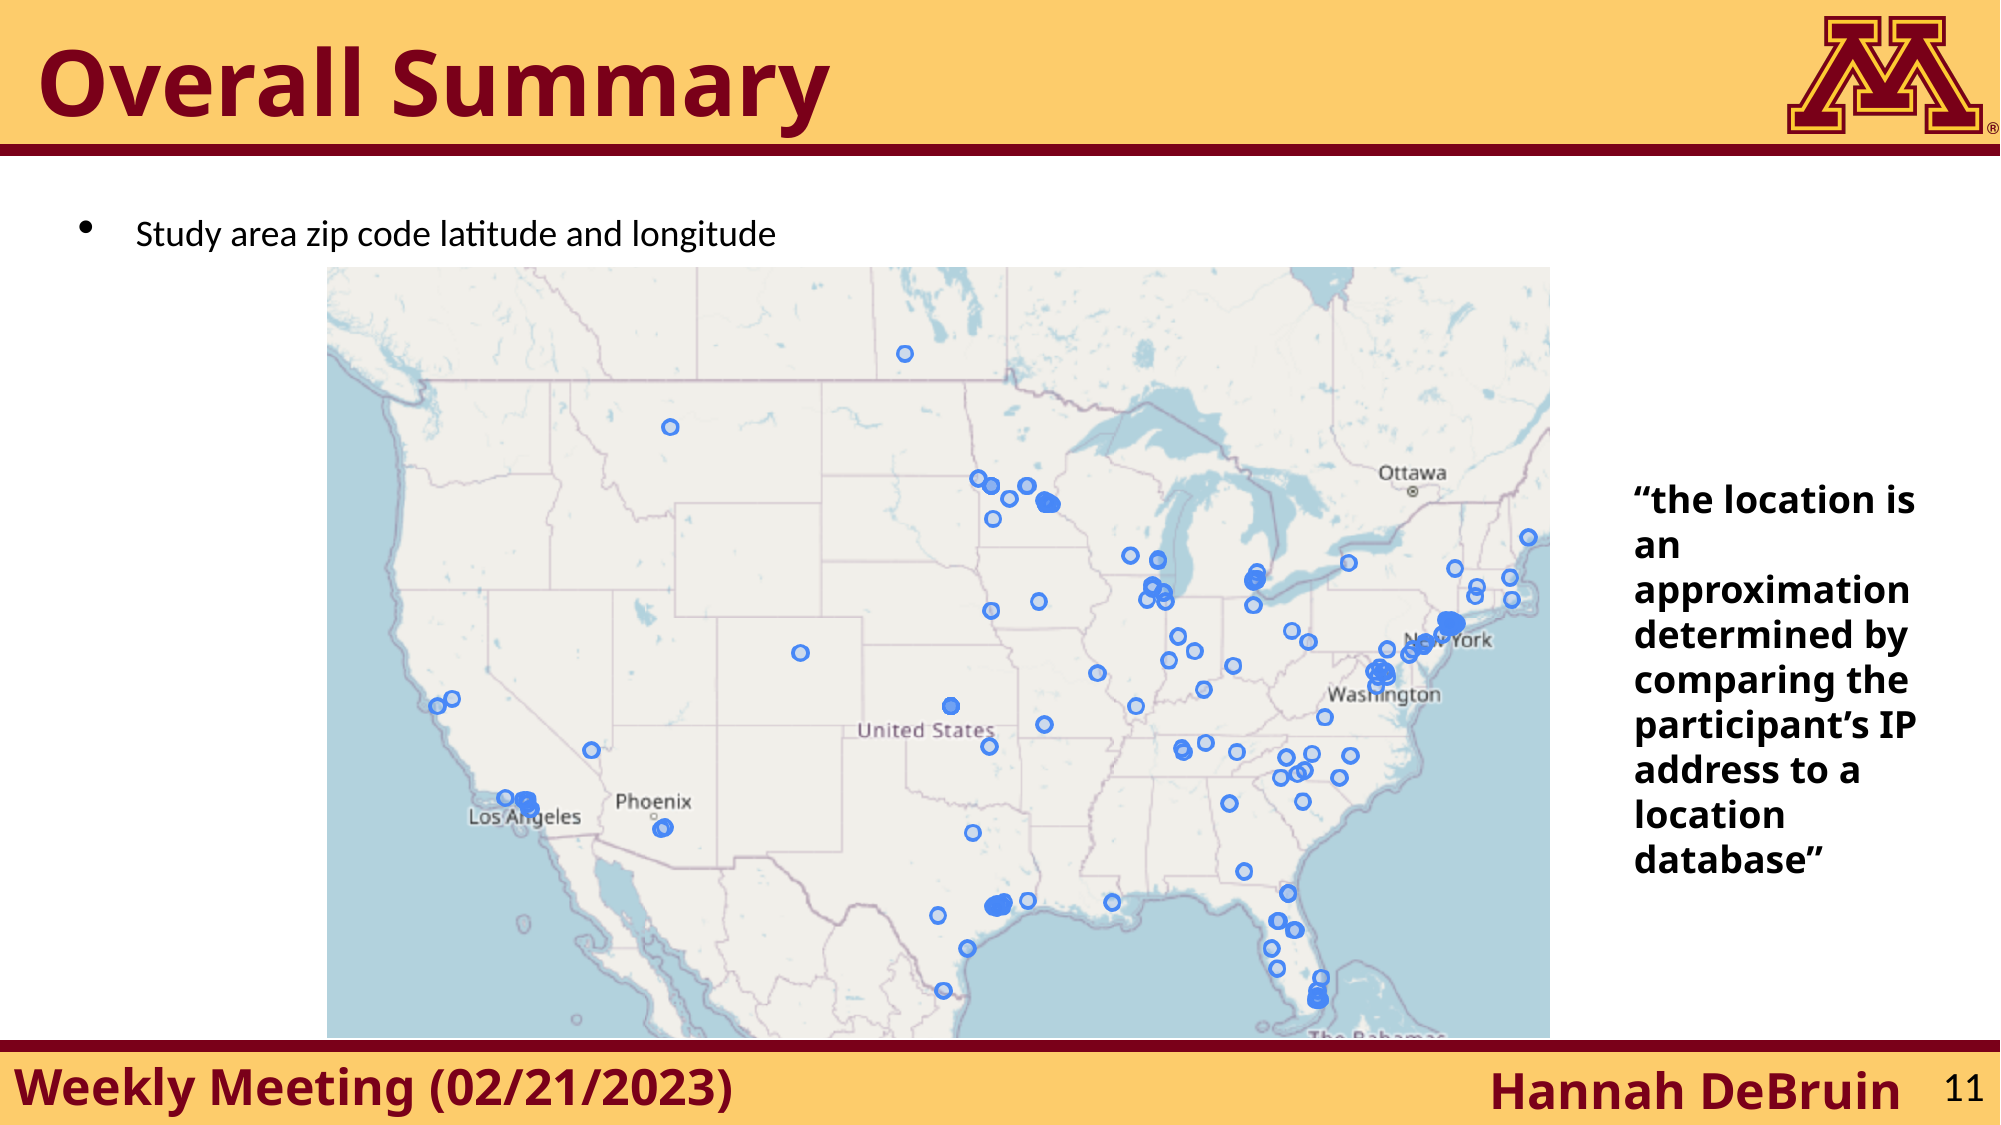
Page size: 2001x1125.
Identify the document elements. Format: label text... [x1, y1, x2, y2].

text_box Overall Summary [21, 29, 1749, 144]
text_box Study area zip code latitude and longitude [64, 201, 1918, 532]
text_box Hannah DeBruin [1249, 1053, 1550, 1125]
text_box [0, 0, 2000, 144]
slide_number 11 [1550, 1052, 2000, 1125]
picture [327, 267, 1550, 1038]
picture [1786, 14, 2000, 136]
text_box [0, 1052, 1550, 1125]
text_box “the location is an approximation determined by comparing the participant’s IP address to a location database” [1619, 468, 1954, 888]
text_box Weekly Meeting (02/21/2023) [0, 1053, 1000, 1125]
